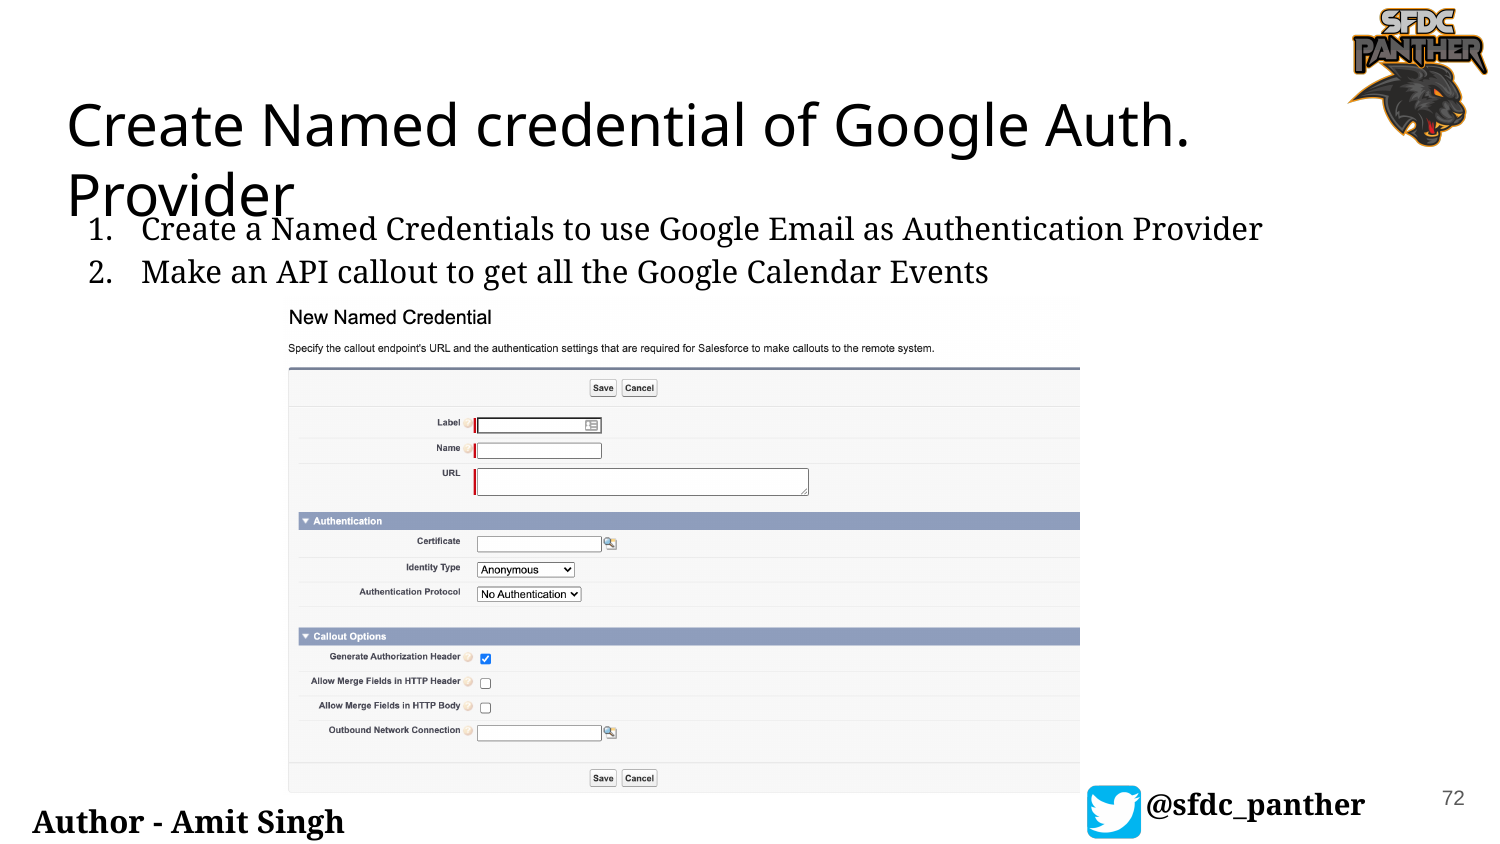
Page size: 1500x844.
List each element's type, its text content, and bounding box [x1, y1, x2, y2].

picture [283, 296, 1080, 795]
list Create a Named Credentials to use Google Email as Authentication Provider Make an API callout to get all the Google Calendar Events [51, 189, 1449, 750]
picture [1347, 8, 1488, 147]
picture [1085, 784, 1144, 842]
slide_number 72 [1389, 764, 1480, 830]
title Create Named credential of Google Auth. Provider [51, 72, 1449, 167]
